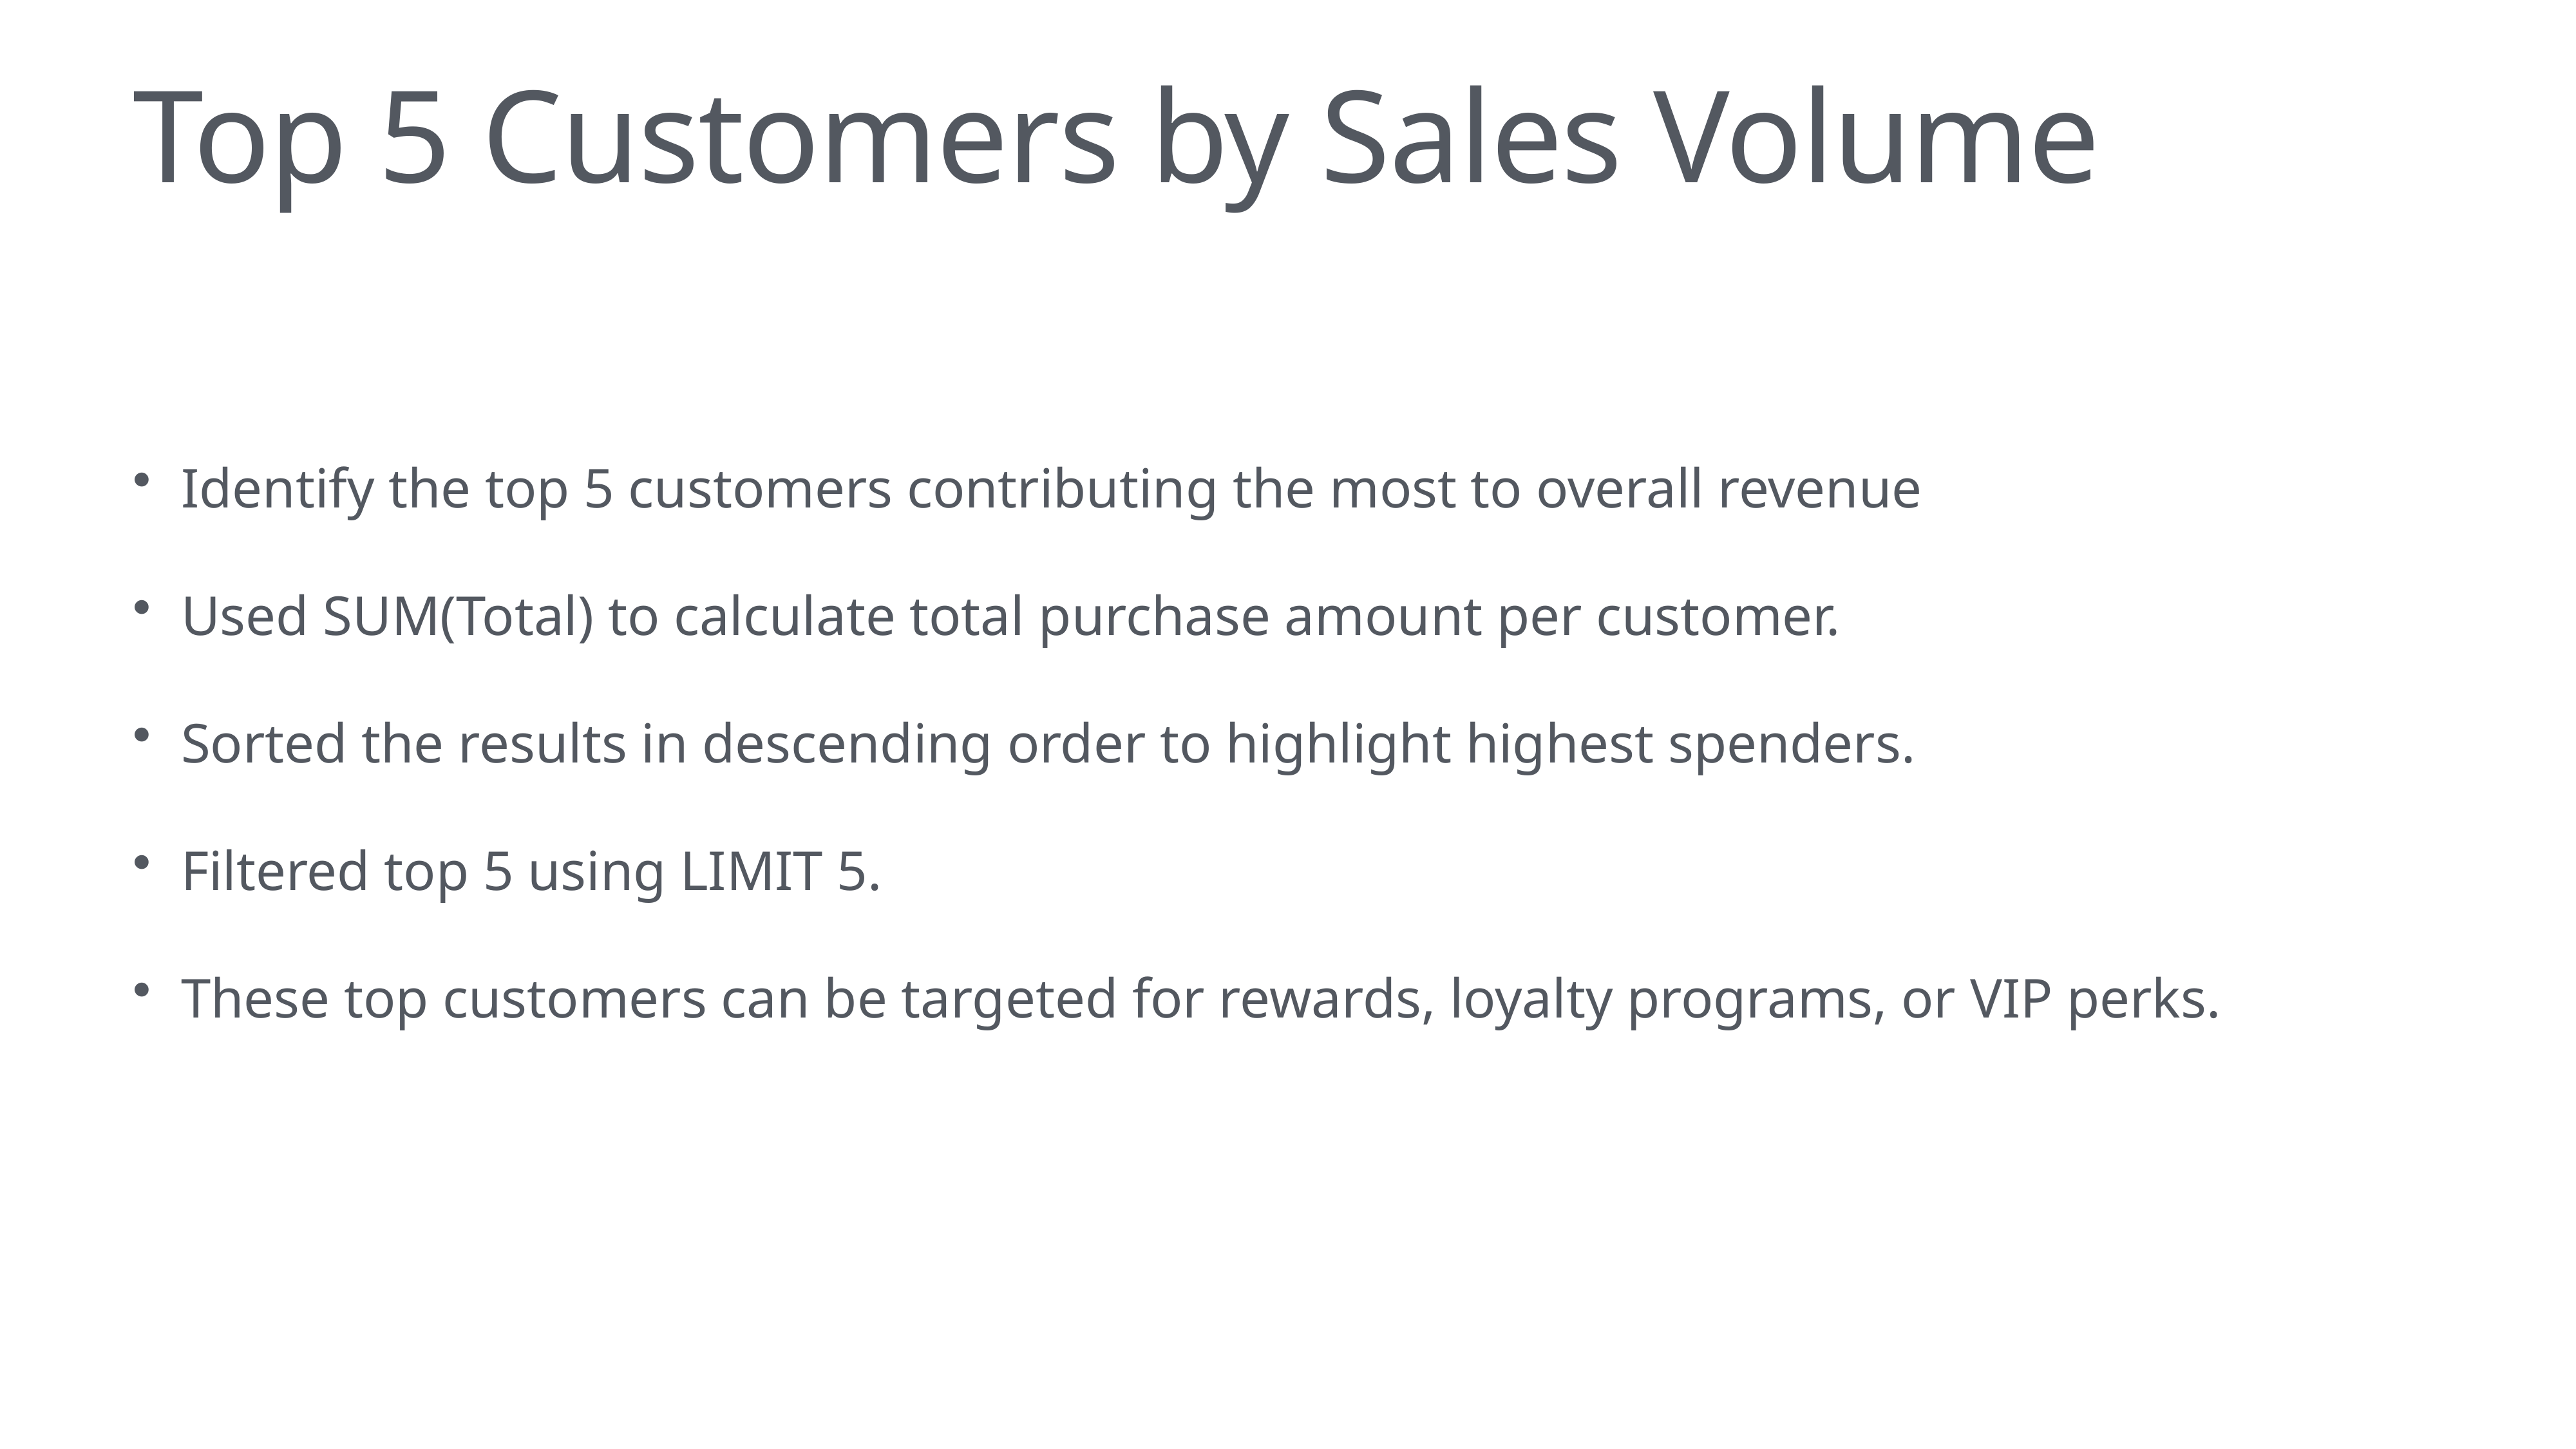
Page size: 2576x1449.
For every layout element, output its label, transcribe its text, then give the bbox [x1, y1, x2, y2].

list Identify the top 5 customers contributing the most to overall revenue Used SUM(Total) to calculate total purchase amount per customer. Sorted the results in descending order to highlight highest spenders. Filtered top 5 using LIMIT 5. These top customers can be targeted for rewards, loyalty programs, or VIP perks. [127, 448, 2449, 1321]
title Top 5 Customers by Sales Volume [127, 66, 2449, 246]
